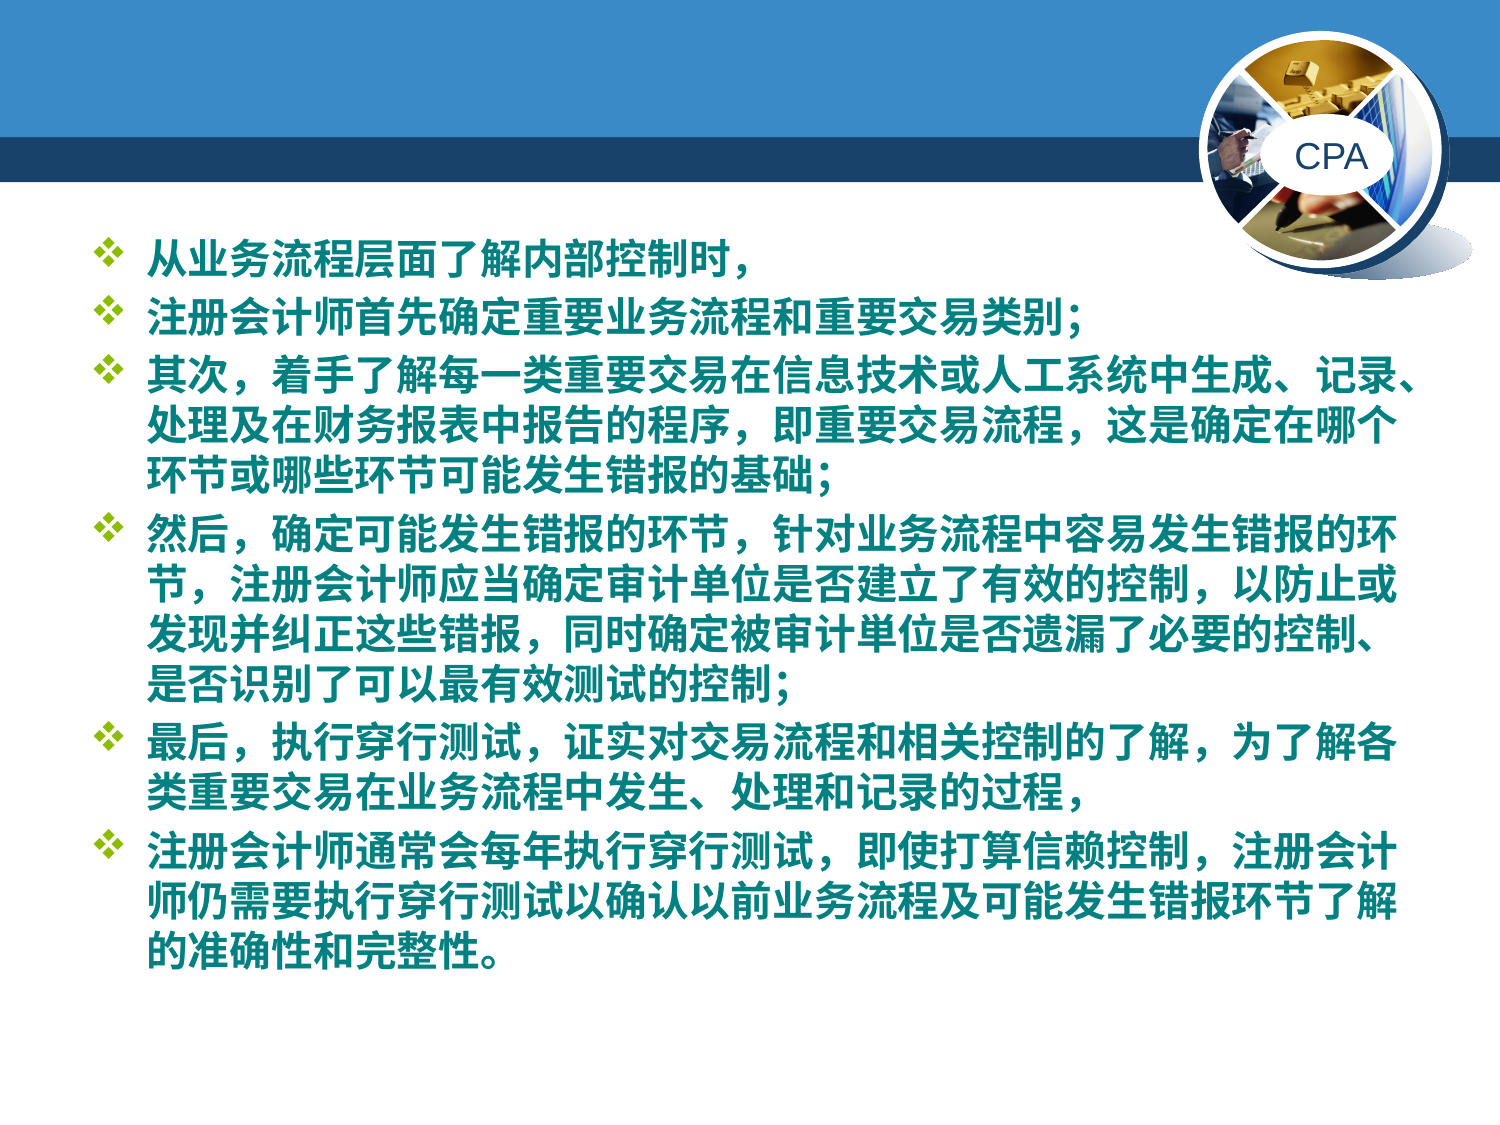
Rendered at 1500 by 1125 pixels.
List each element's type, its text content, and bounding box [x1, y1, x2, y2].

picture [1354, 73, 1433, 224]
picture [1244, 40, 1394, 119]
picture [1246, 186, 1390, 224]
picture [1207, 74, 1287, 224]
list 从业务流程层面了解内部控制时， 注册会计师首先确定重要业务流程和重要交易类别； 其次，着手了解每一类重要交易在信息技术或人工系统中生成、记录、处理及在财务报表中报告的程序，即重要交易流程，这是确定在哪个环节或哪些环节可能发生错报的基础； 然后，确定可能发生错报的环节，针对业务流程中容易发生错报的环节，注册会计师应当确定审计单位是否建立了有效的控制，以防止或发现并纠正这些错报，同时确定被审计単位是否遗漏了必要的控制、是否识别了可以最有效测试的控制； 最后，执行穿行测试，证实对交易流程和相关控制的了解，为了解各类重要交易在业务流程中发生、处理和记录的过程， 注册会计师通常会每年执行穿行测试，即使打算信赖控制，注册会计师仍需要执行穿行测试以确认以前业务流程及可能发生错报环节了解的准确性和完整性。 [74, 224, 1426, 1065]
